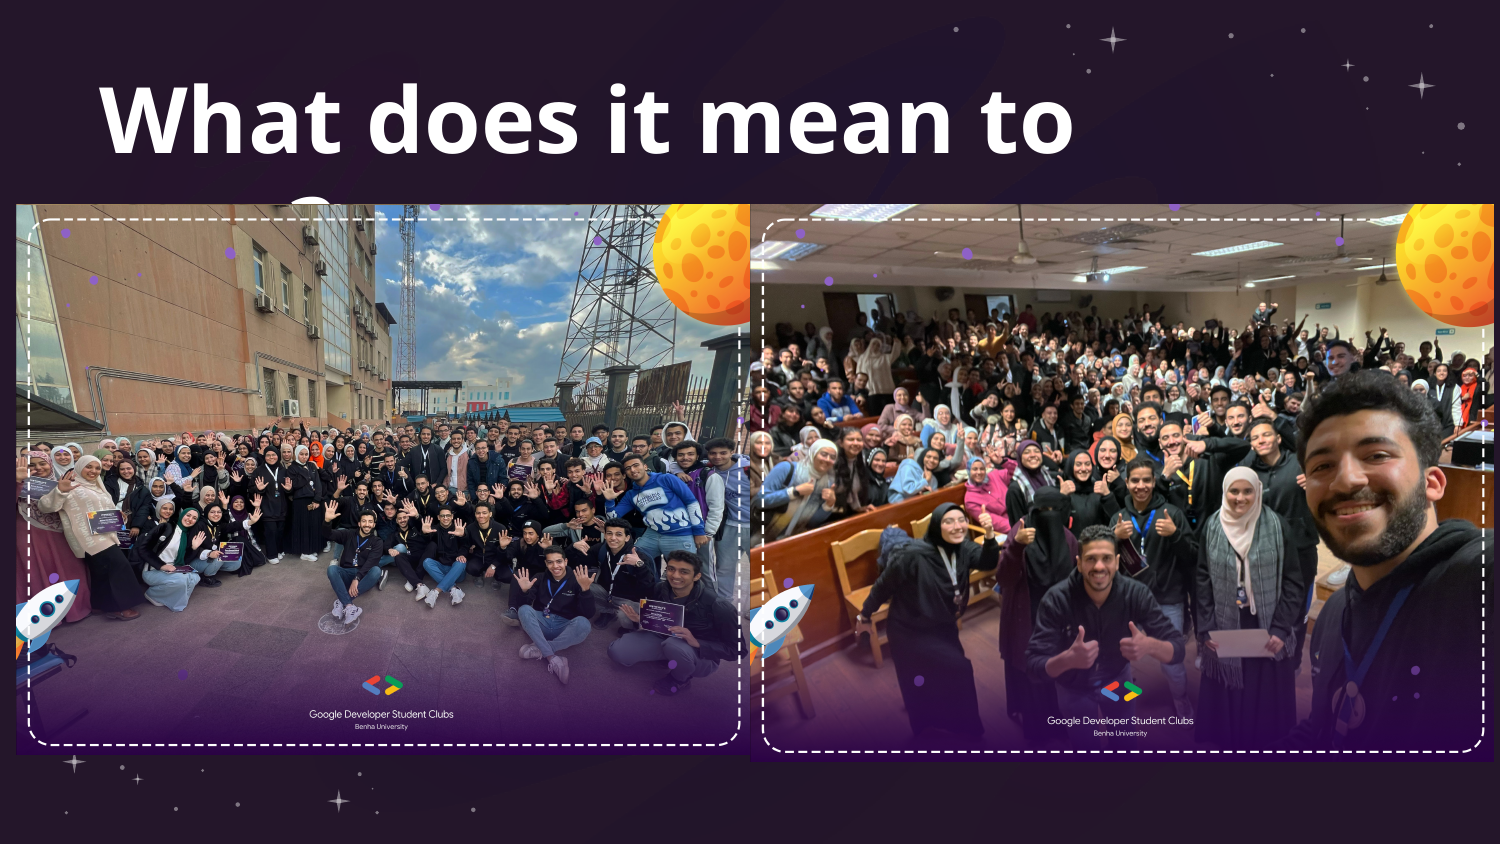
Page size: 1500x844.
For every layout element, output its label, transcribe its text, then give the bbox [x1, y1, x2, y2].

title What does it mean to you ? [84, 46, 1349, 141]
picture [15, 203, 1495, 763]
